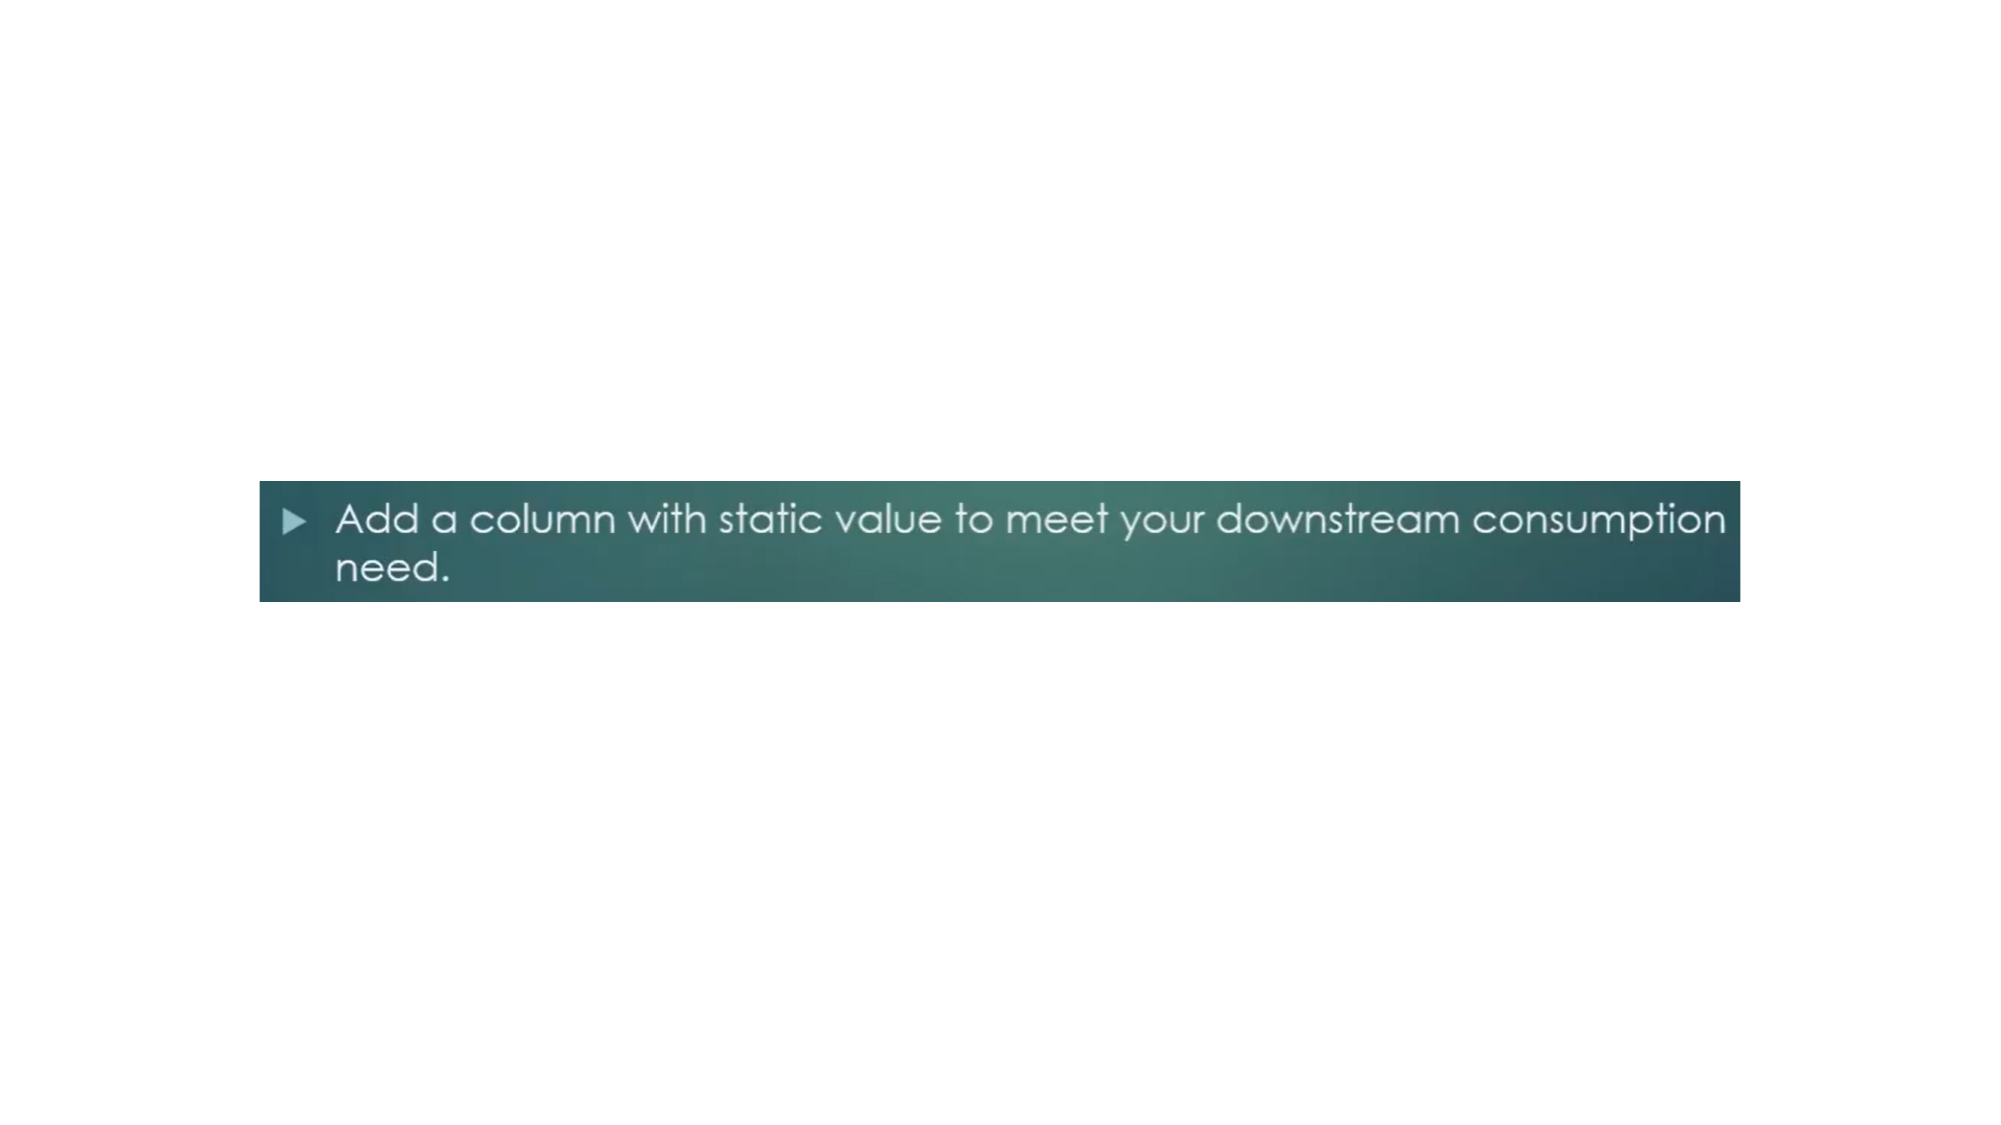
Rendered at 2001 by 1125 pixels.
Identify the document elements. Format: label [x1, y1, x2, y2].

picture [259, 481, 1741, 602]
